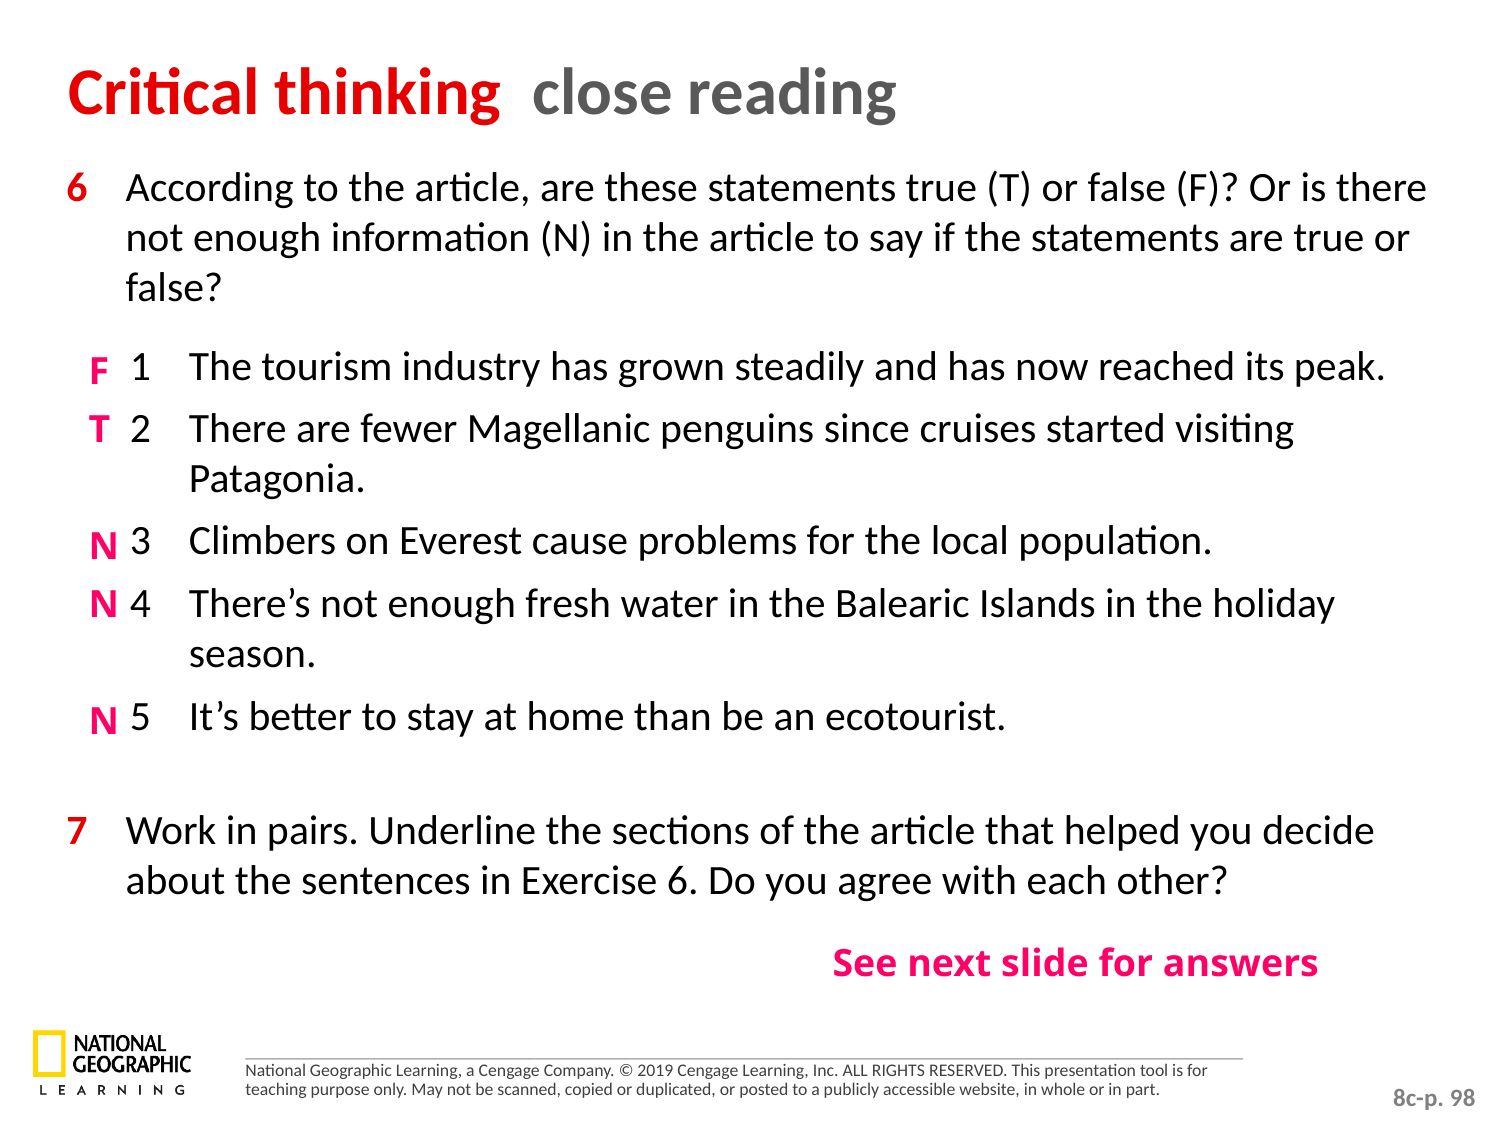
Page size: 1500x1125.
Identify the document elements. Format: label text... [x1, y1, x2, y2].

text_box See next slide for answers [817, 931, 1390, 991]
picture [33, 1030, 191, 1095]
text_box 1 The tourism industry has grown steadily and has now reached its peak. 2 There are fewer Magellanic penguins since cruises started visiting Patagonia. 3 Climbers on Everest cause problems for the local population. 4 There’s not enough fresh water in the Balearic Islands in the holiday season. 5 It’s better to stay at home than be an ecotourist. [173, 330, 1446, 746]
text_box 6 According to the article, are these statements true (T) or false (F)? Or is there not enough information (N) in the article to say if the statements are true or false? [51, 152, 1445, 318]
text_box F T N N N [73, 325, 173, 749]
text_box 7 Work in pairs. Underline the sections of the article that helped you decide about the sentences in Exercise 6. Do you agree with each other? [51, 795, 1445, 911]
text_box 8c-p. 98 [1322, 1073, 1491, 1119]
text_box Critical thinking close reading [53, 41, 1447, 136]
